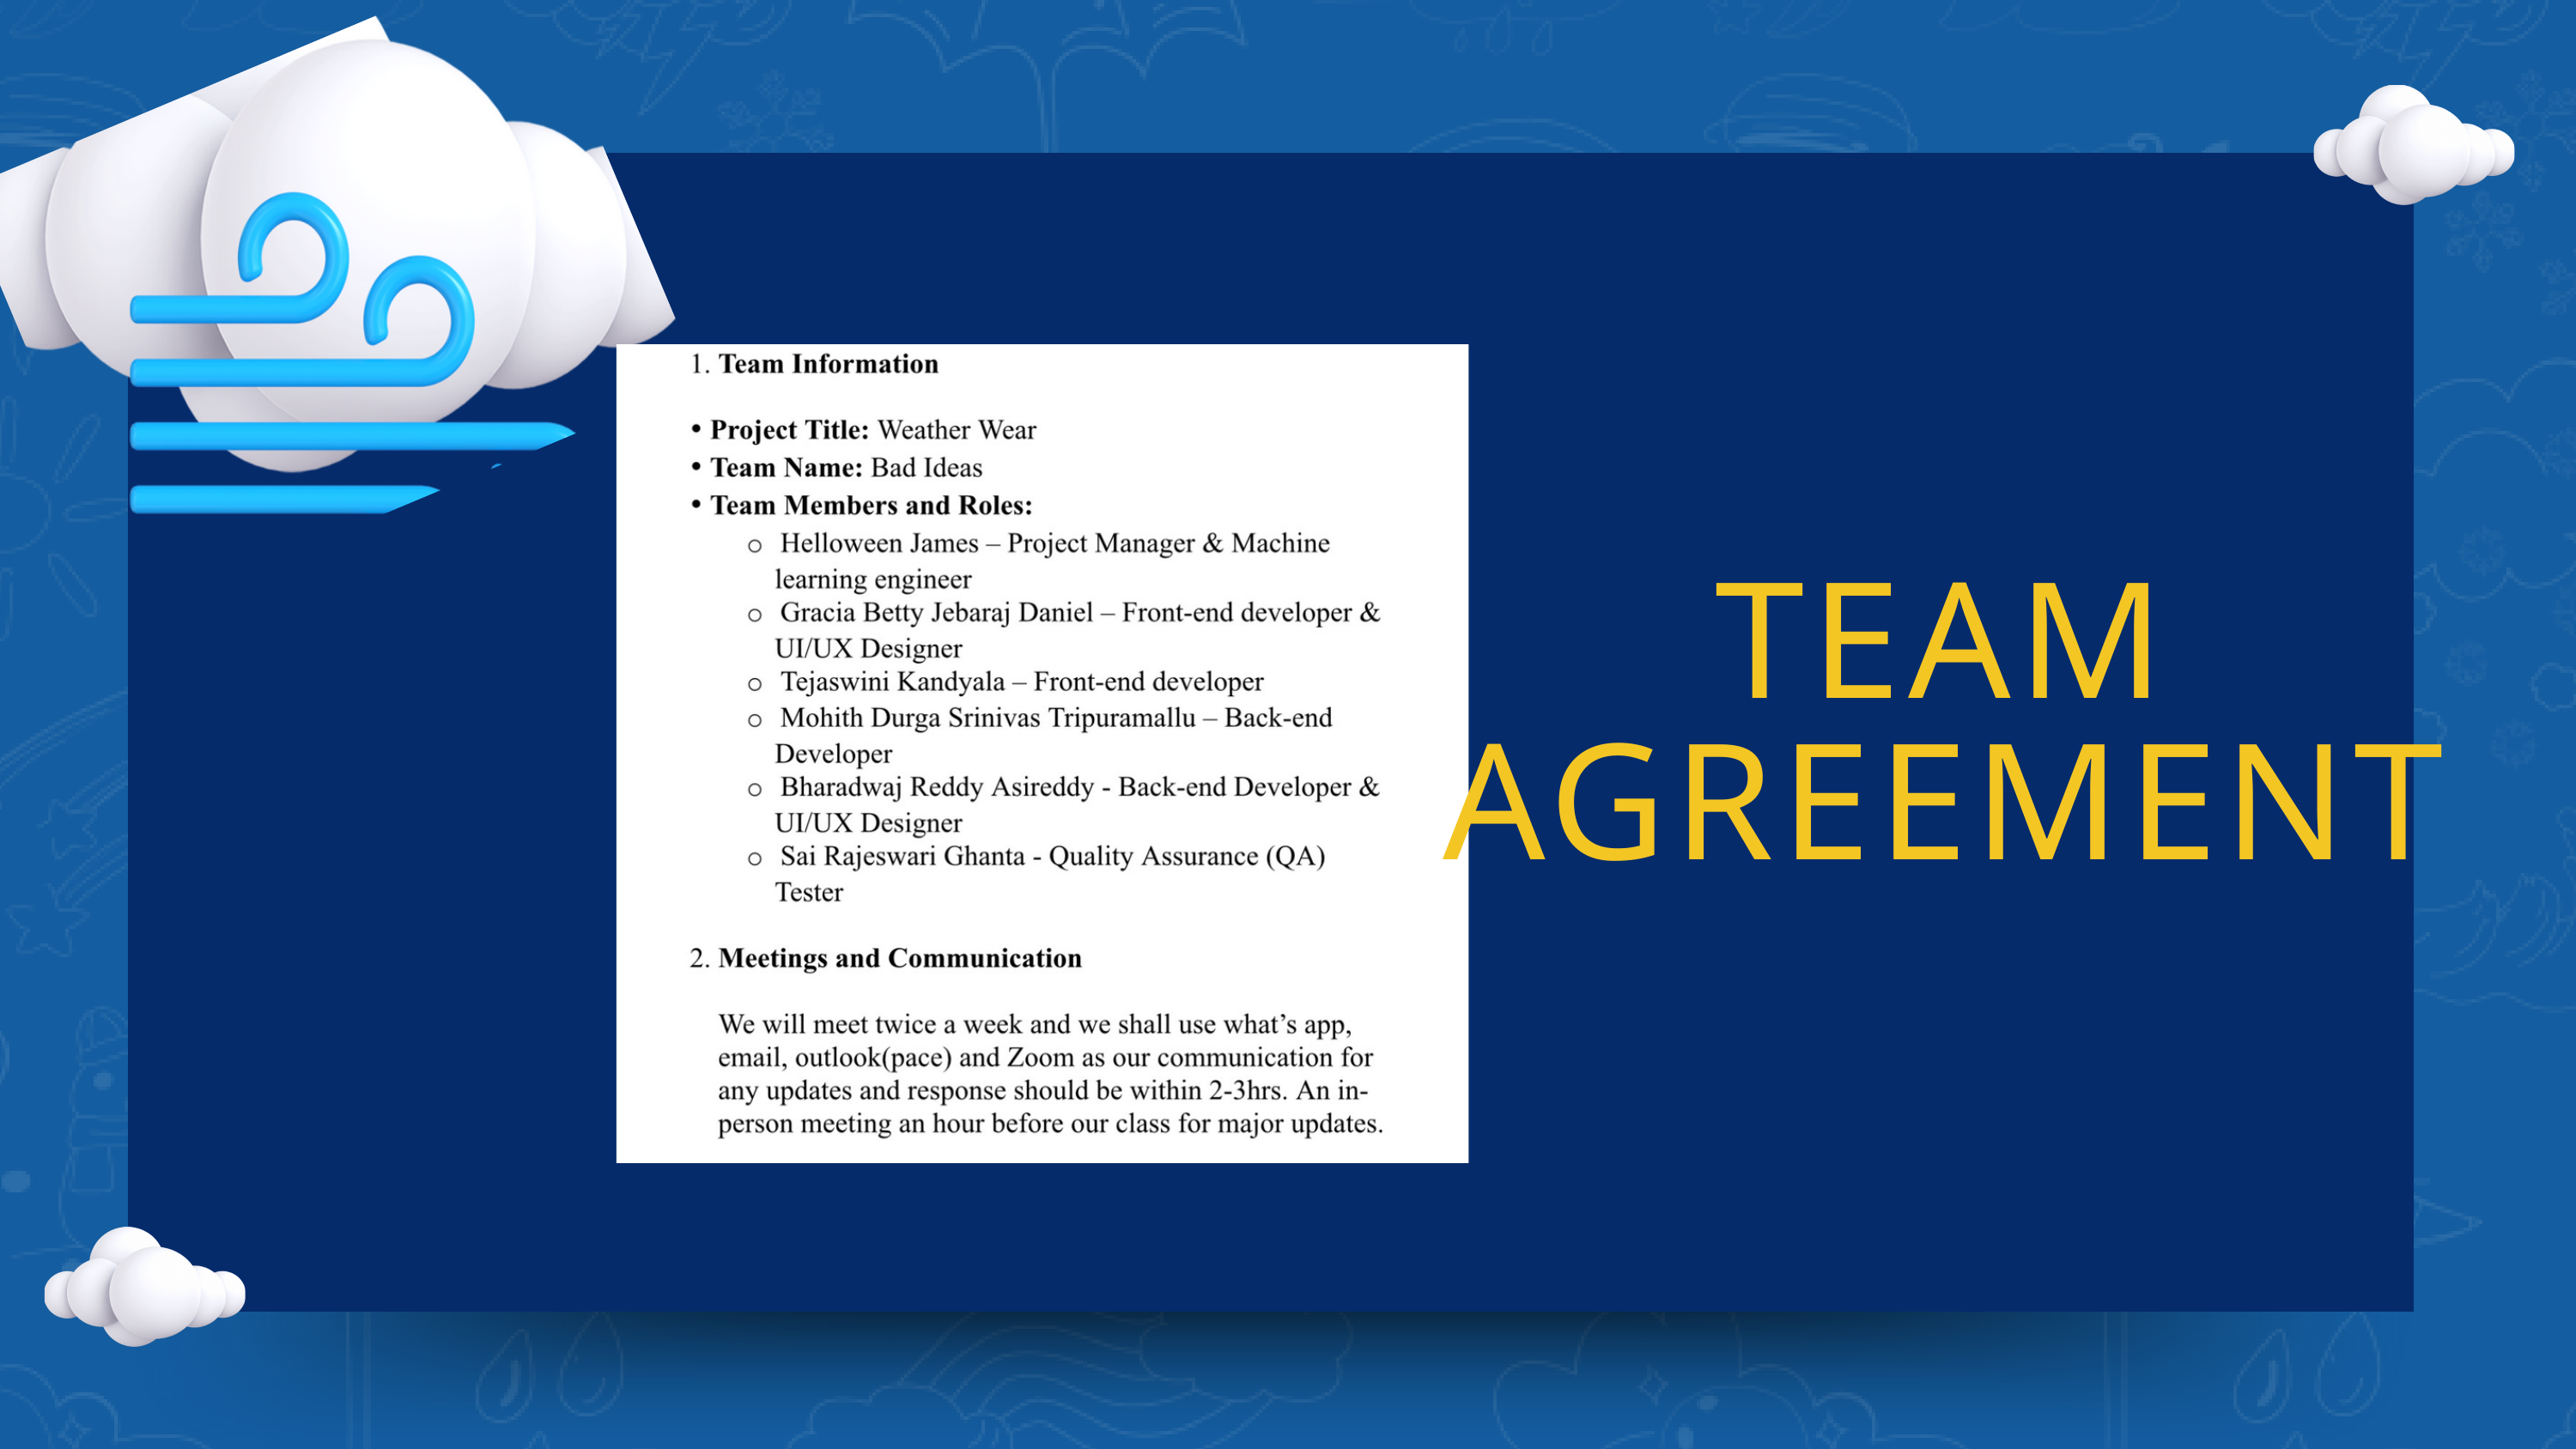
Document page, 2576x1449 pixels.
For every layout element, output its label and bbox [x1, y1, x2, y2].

text_box [0, 0, 2576, 1449]
text_box [127, 152, 2415, 1449]
